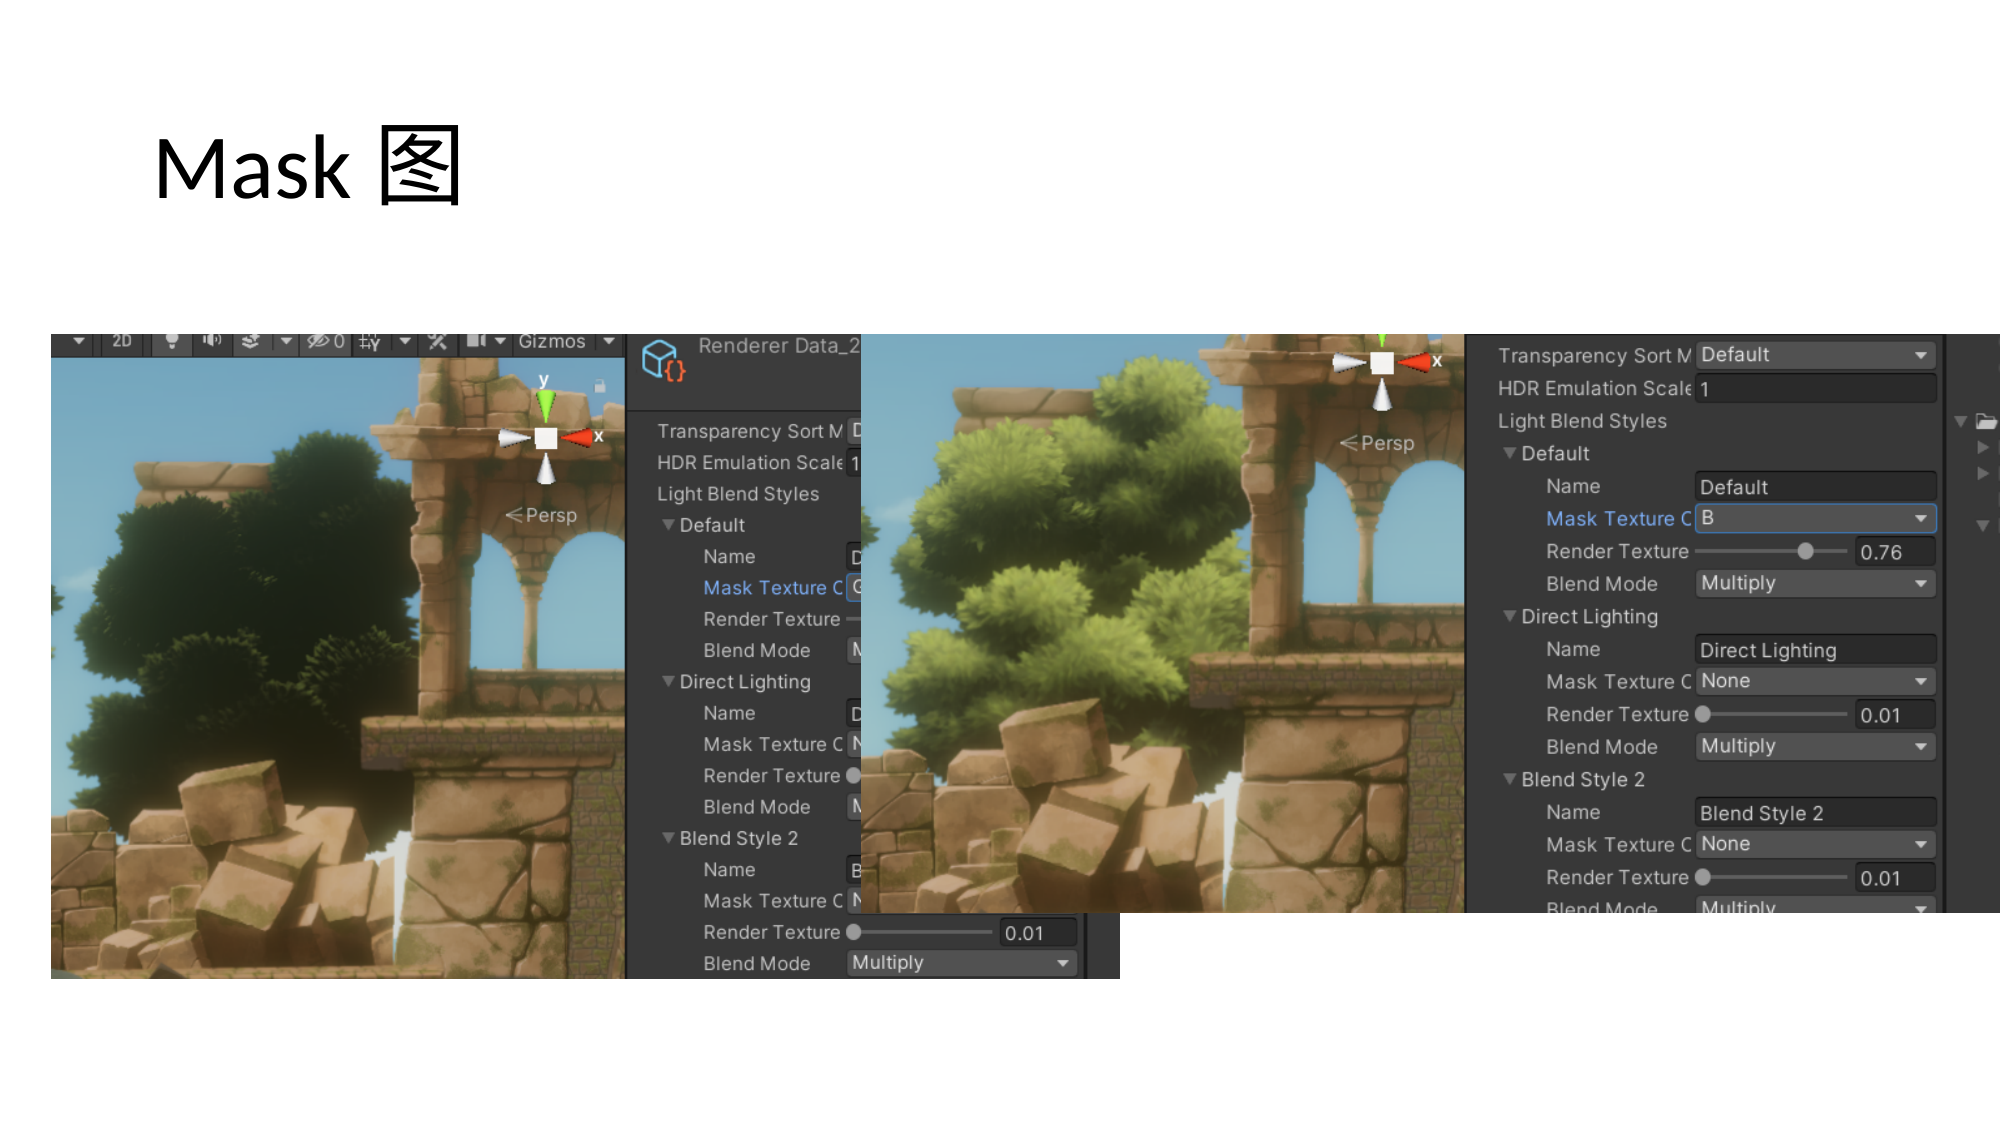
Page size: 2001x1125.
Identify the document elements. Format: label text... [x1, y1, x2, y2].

title Mask图 [137, 59, 1863, 278]
picture [51, 334, 1120, 979]
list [861, 334, 2000, 913]
